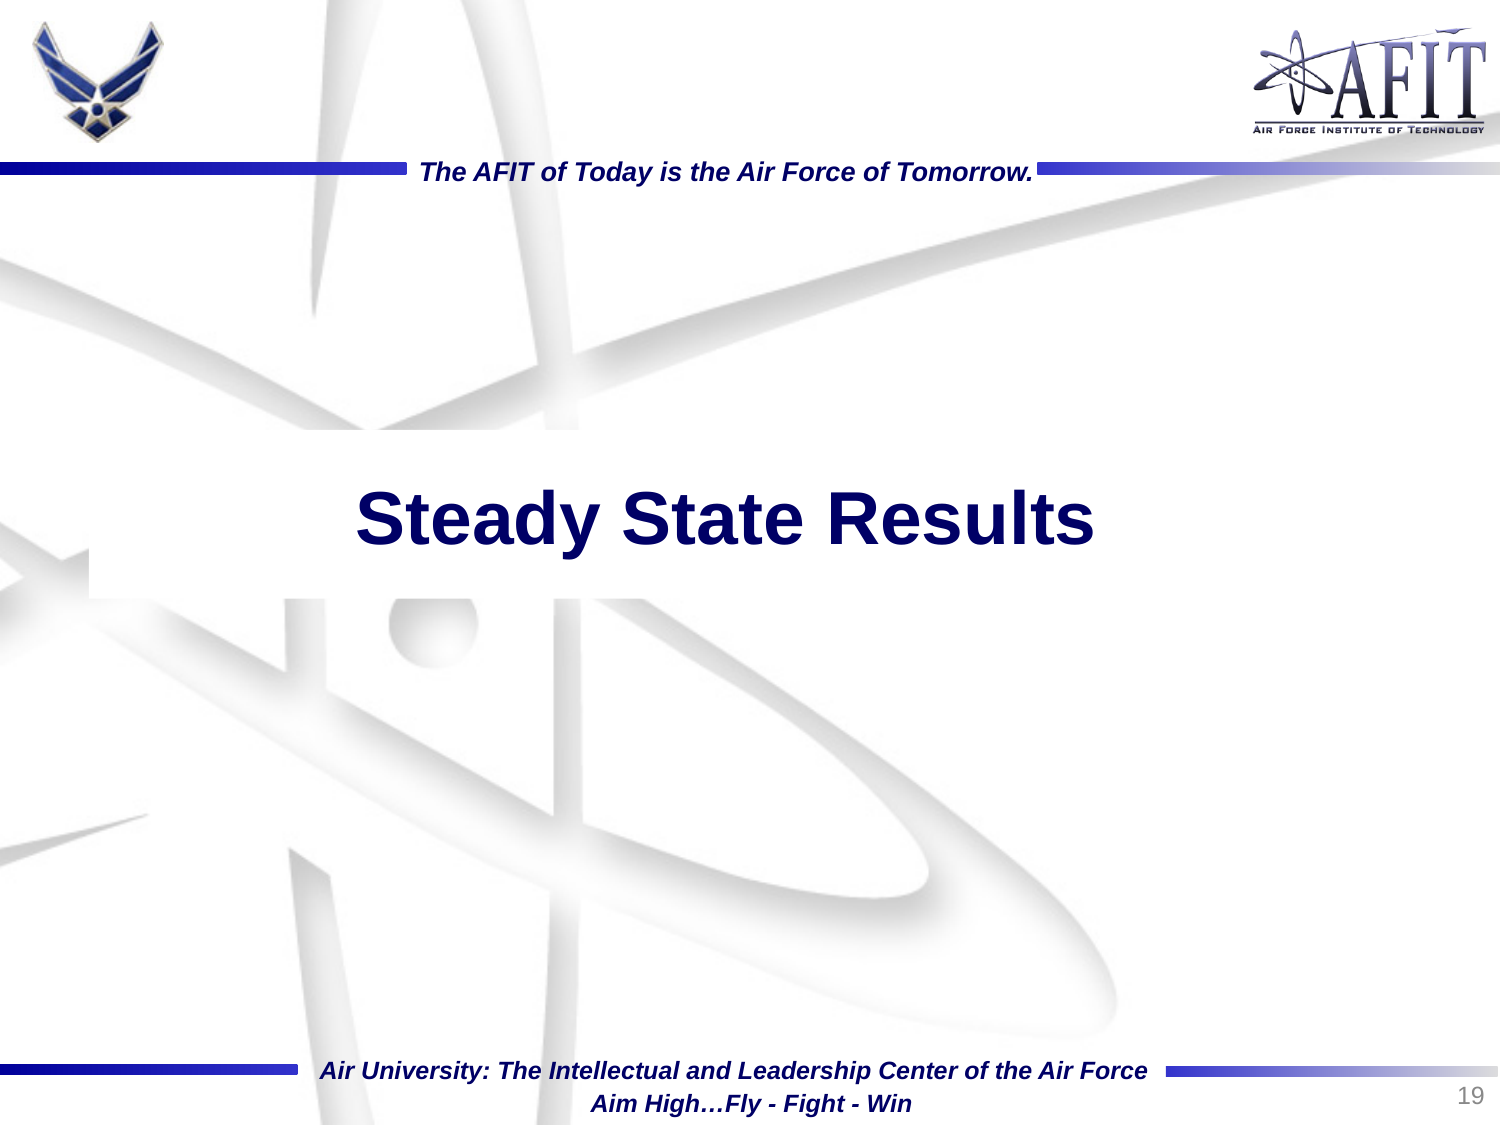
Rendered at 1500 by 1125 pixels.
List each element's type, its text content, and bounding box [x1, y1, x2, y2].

title Steady State Results [88, 429, 1364, 599]
slide_number 19 [1149, 1065, 1500, 1125]
picture [0, 0, 1500, 1125]
